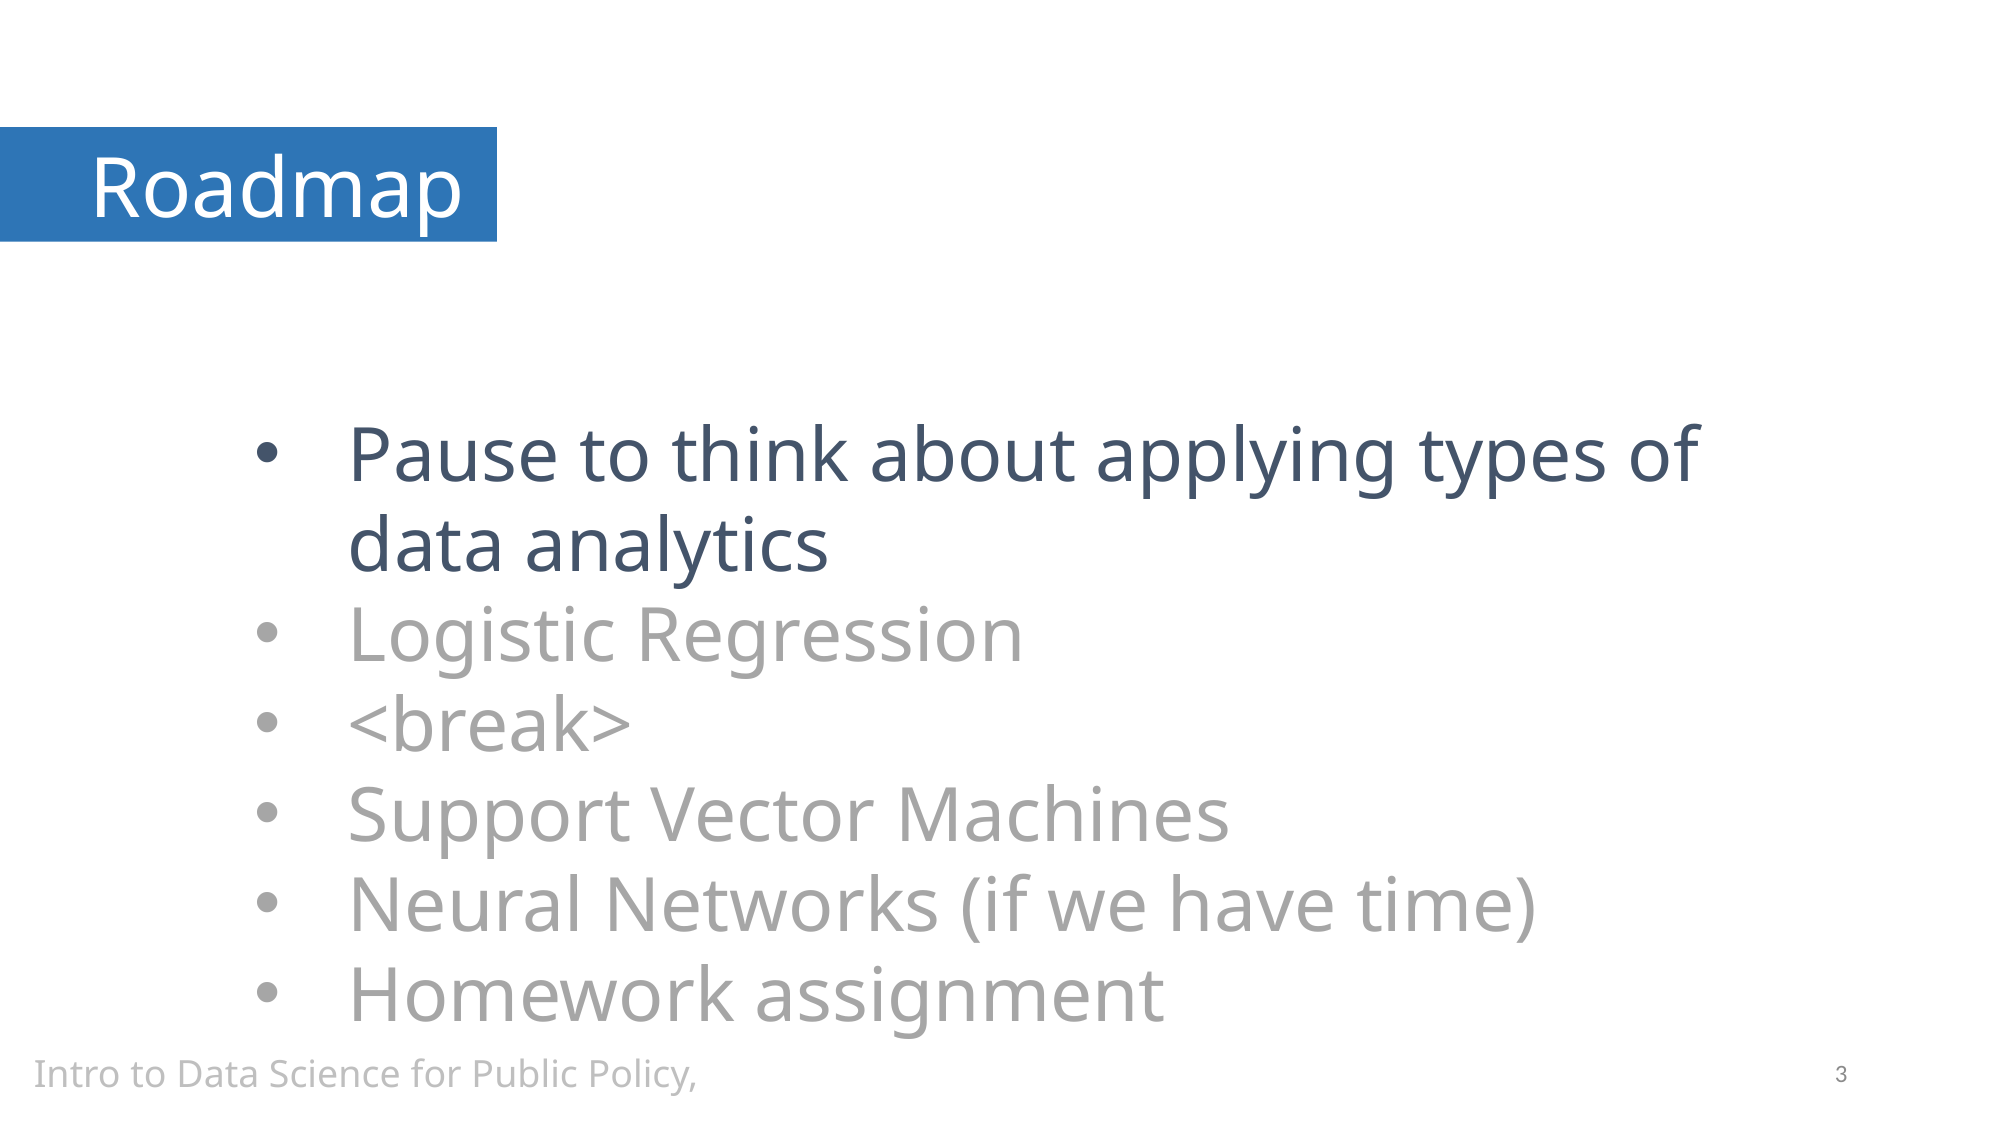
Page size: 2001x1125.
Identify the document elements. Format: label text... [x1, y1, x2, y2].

slide_number 3 [1412, 1042, 1863, 1103]
text_box Intro to Data Science for Public Policy, [19, 1042, 724, 1103]
text_box Pause to think about applying types of data analytics Logistic Regression <break> Support Vector Machines Neural Networks (if we have time) Homework assignment [239, 309, 1753, 1125]
text_box Roadmap [0, 127, 497, 242]
